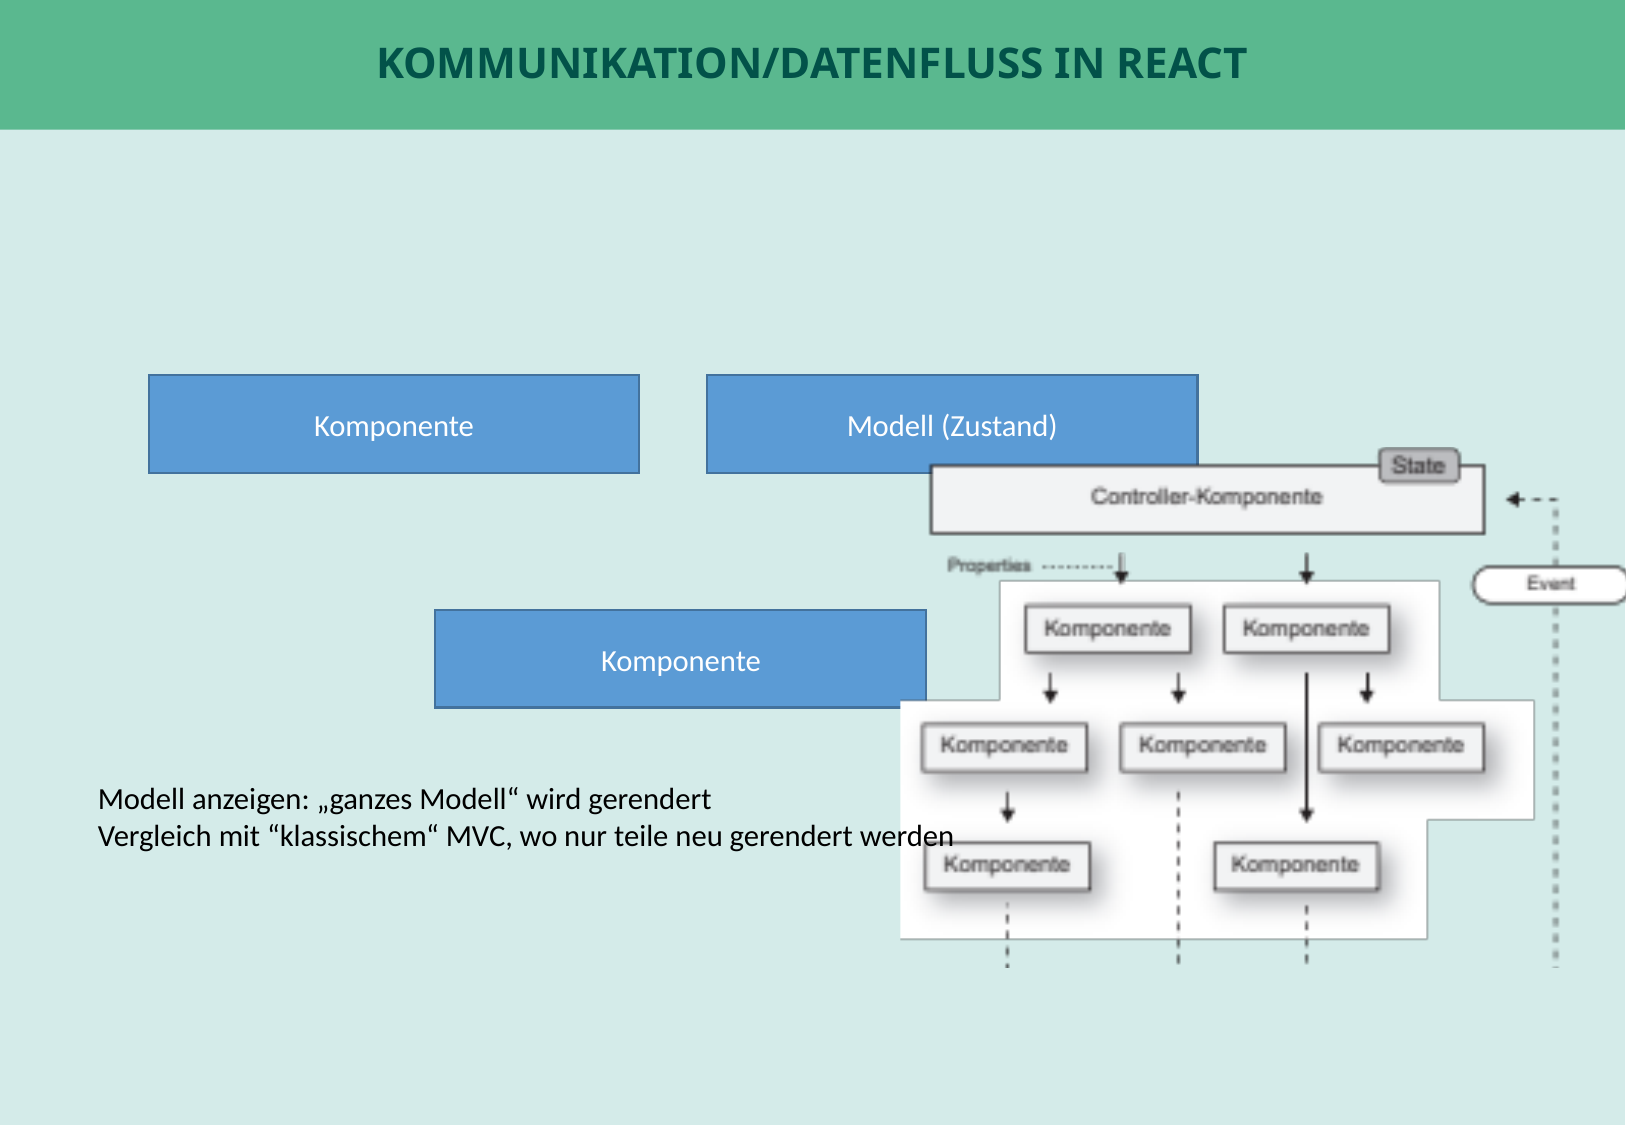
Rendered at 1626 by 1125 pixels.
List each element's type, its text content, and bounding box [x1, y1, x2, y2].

picture [900, 447, 1625, 968]
text_box Komponente [148, 374, 640, 474]
title Kommunikation/Datenfluss in React [0, 0, 1625, 130]
text_box Modell (Zustand) [706, 374, 1199, 474]
text_box Modell anzeigen: „ganzes Modell“ wird gerendert Vergleich mit “klassischem“ MVC, wo nur teile neu gerendert werden [83, 771, 900, 860]
text_box Komponente [434, 609, 900, 709]
